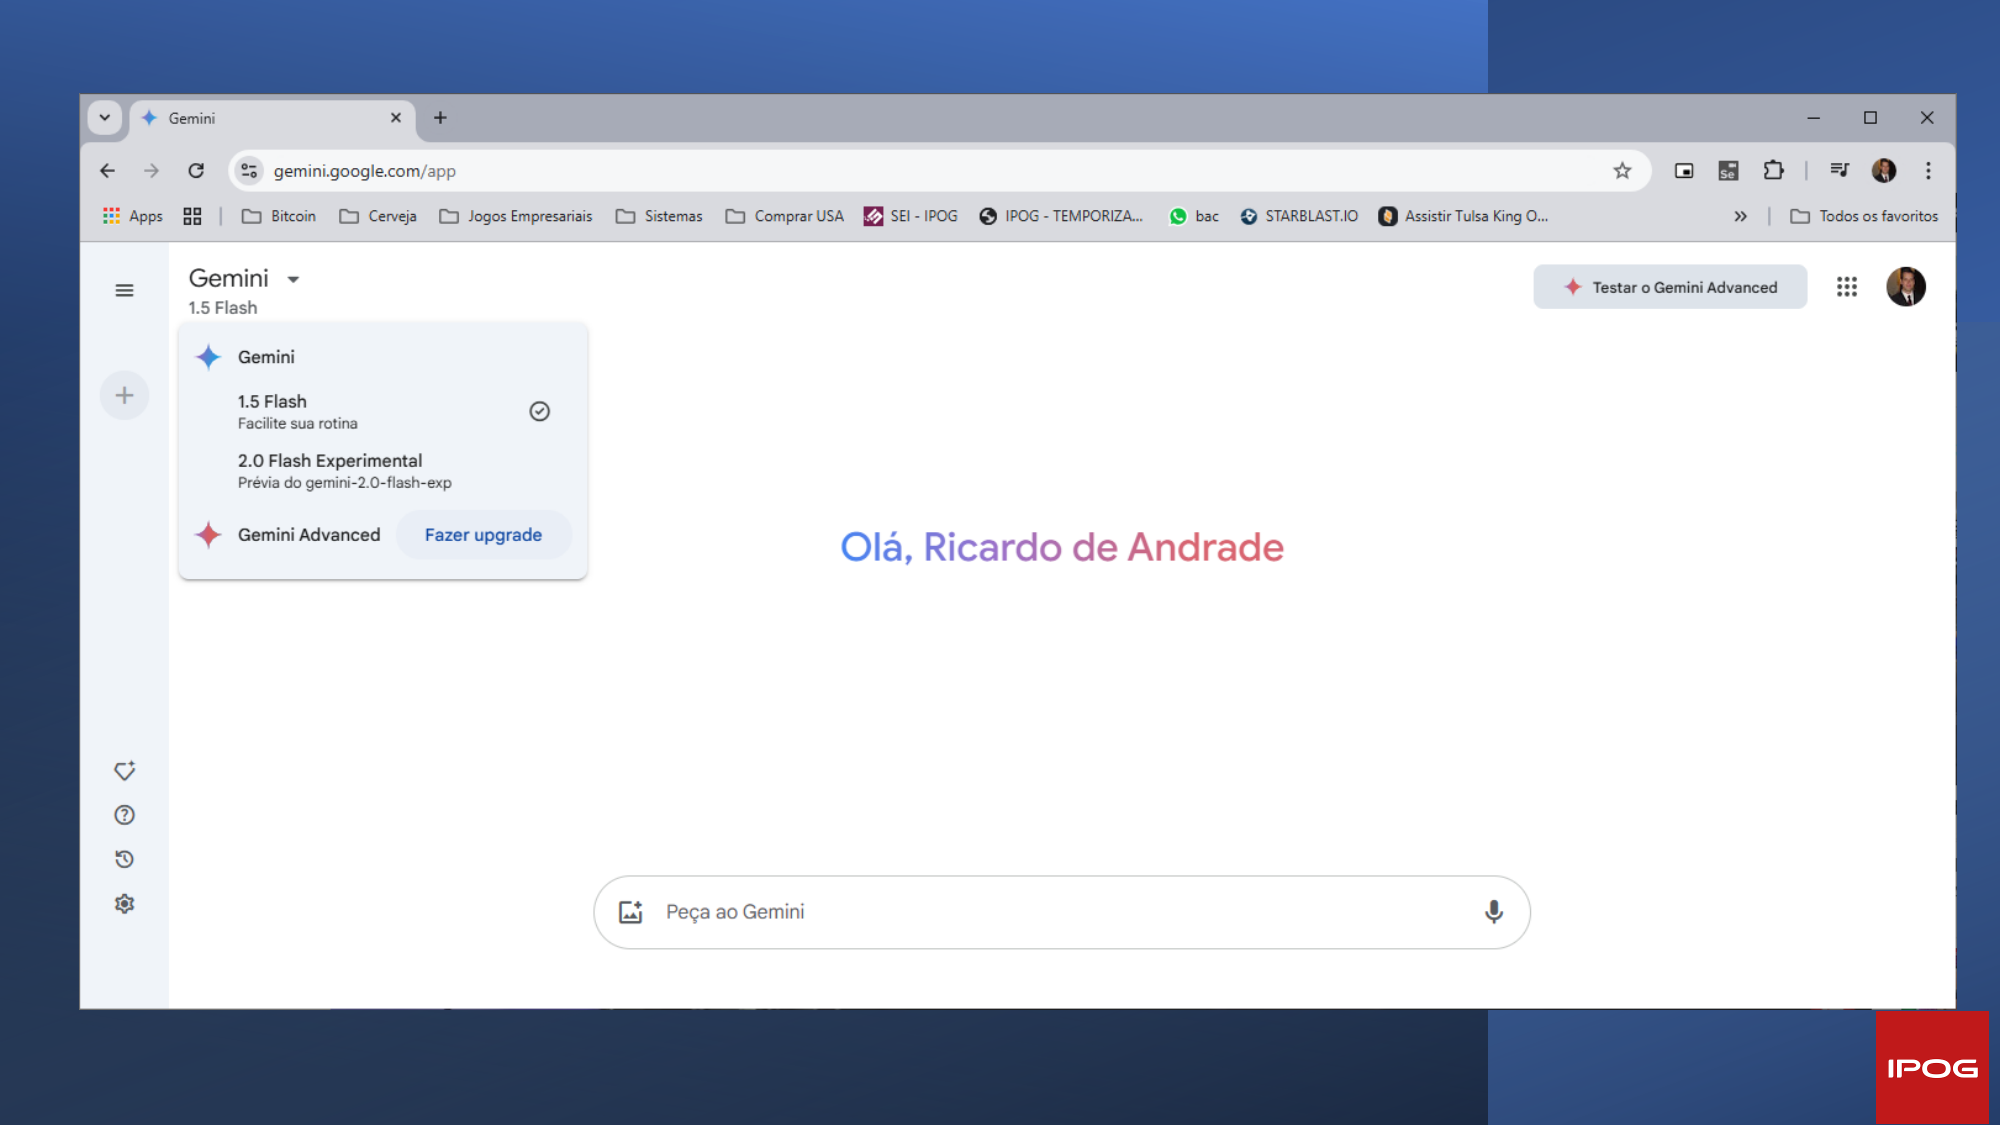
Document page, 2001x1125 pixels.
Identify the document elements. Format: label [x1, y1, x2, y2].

picture [1876, 1011, 1989, 1124]
text_box [0, 321, 2000, 1125]
picture [79, 93, 1957, 1010]
text_box [0, 0, 1489, 321]
text_box [1489, 0, 2000, 321]
